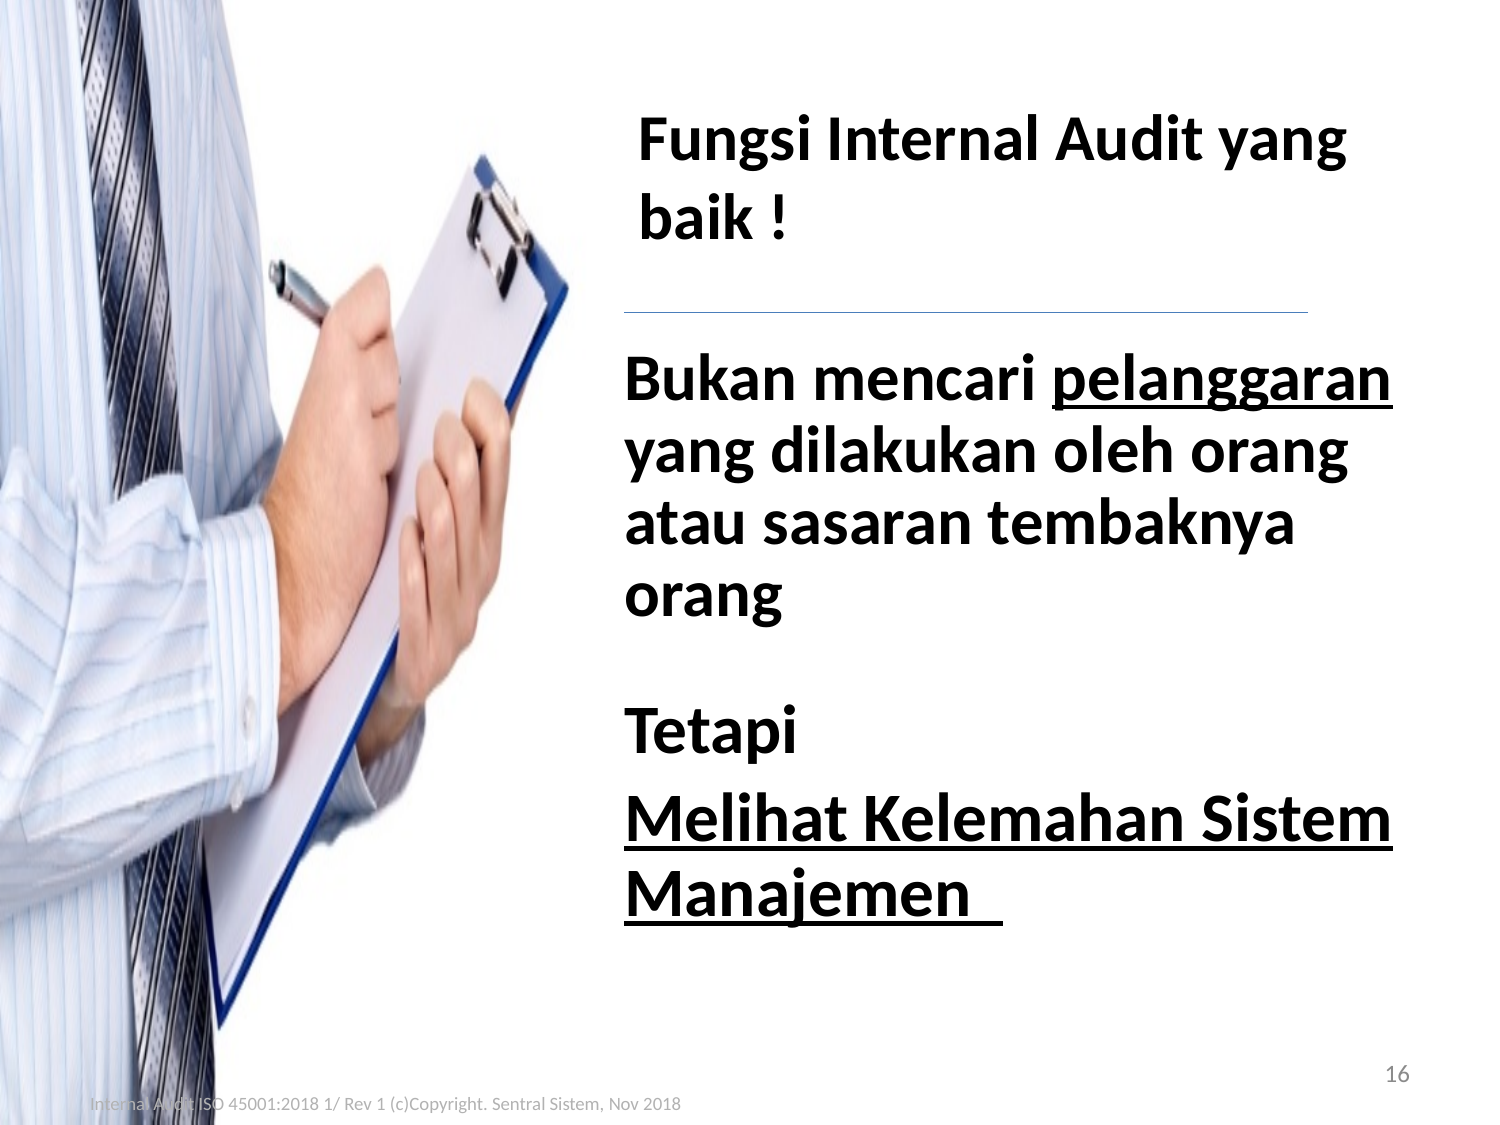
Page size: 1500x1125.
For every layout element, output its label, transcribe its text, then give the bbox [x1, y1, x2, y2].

picture [0, 0, 610, 1125]
list Bukan mencari pelanggaran yang dilakukan oleh orang atau sasaran tembaknya orang Tetapi Melihat Kelemahan Sistem Manajemen [613, 335, 1472, 1048]
slide_number 16 [1074, 1042, 1425, 1103]
footer Internal Audit ISO 45001:2018 1/ Rev 1 (c)Copyright. Sentral Sistem, Nov 2018 [613, 1079, 988, 1125]
title Fungsi Internal Audit yang baik ! [623, 87, 1472, 261]
